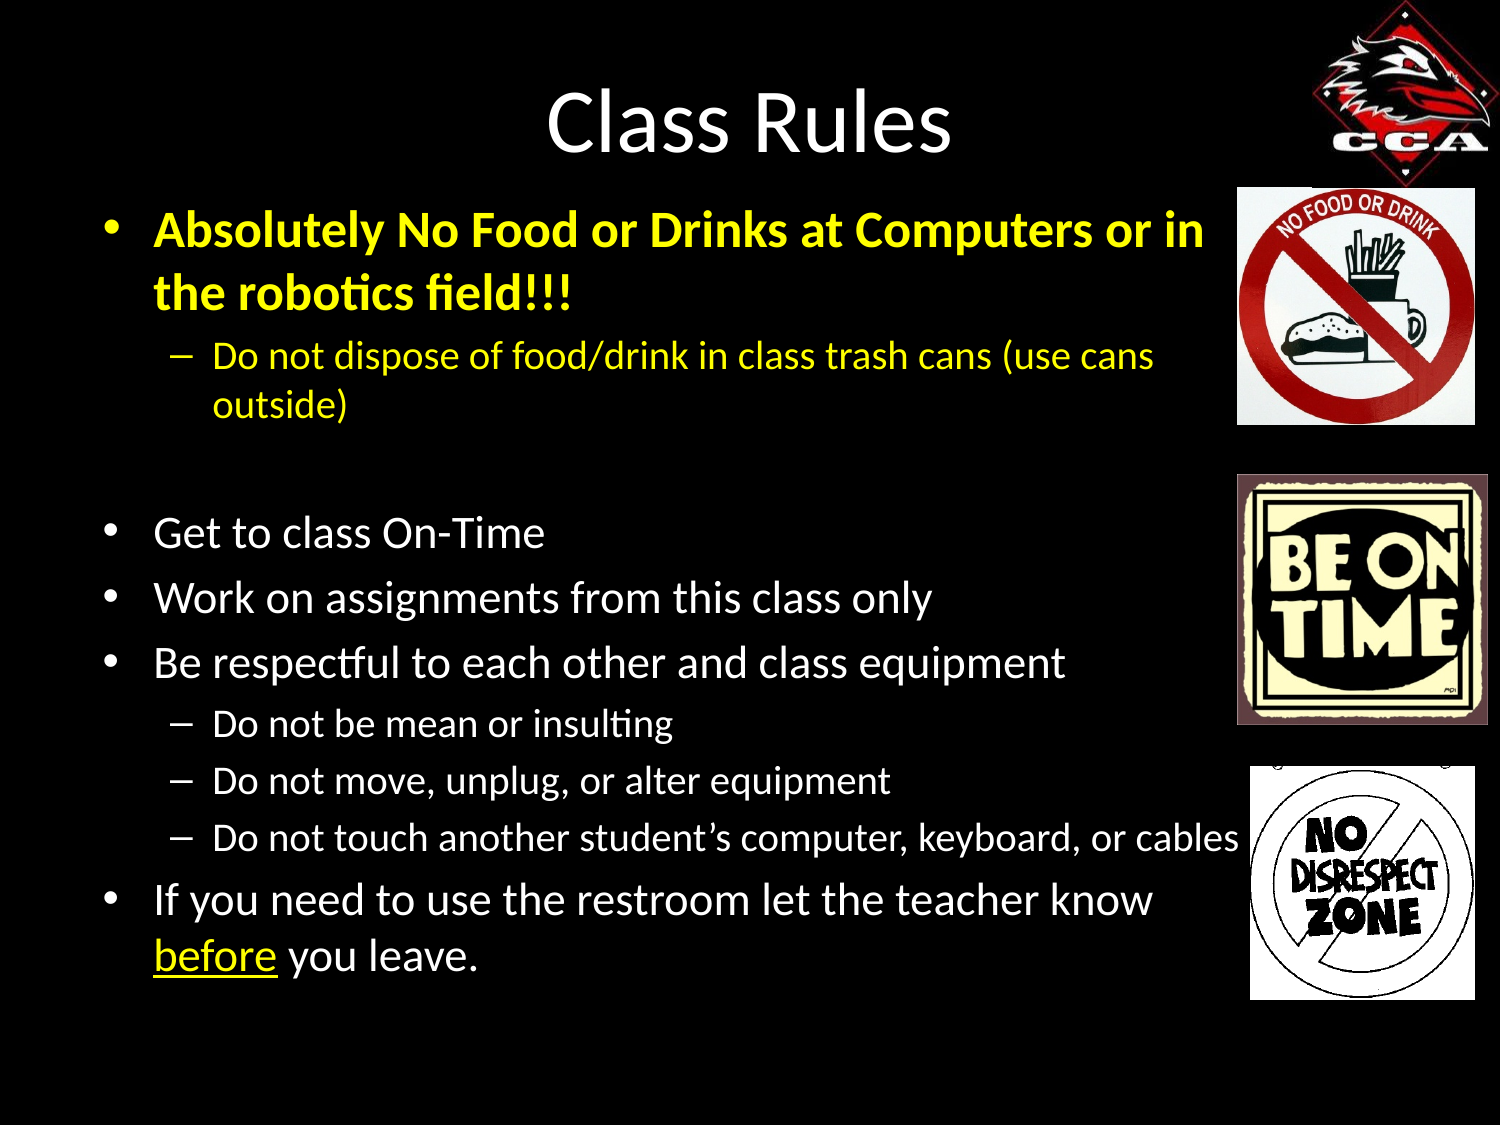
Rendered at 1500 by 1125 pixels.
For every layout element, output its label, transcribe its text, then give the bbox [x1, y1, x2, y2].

picture [1237, 0, 1500, 426]
picture [1237, 474, 1488, 726]
list Absolutely No Food or Drinks at Computers or in the robotics field!!! Do not dispose of food/drink in class trash cans (use cans outside) Get to class On-Time Work on assignments from this class only Be respectful to each other and class equipment Do not be mean or insulting Do not move, unplug, or alter equipment Do not touch another student’s computer, keyboard, or cables If you need to use the restroom let the teacher know before you leave. [87, 187, 1263, 1043]
title Class Rules [75, 45, 1307, 188]
picture [1249, 765, 1476, 1001]
